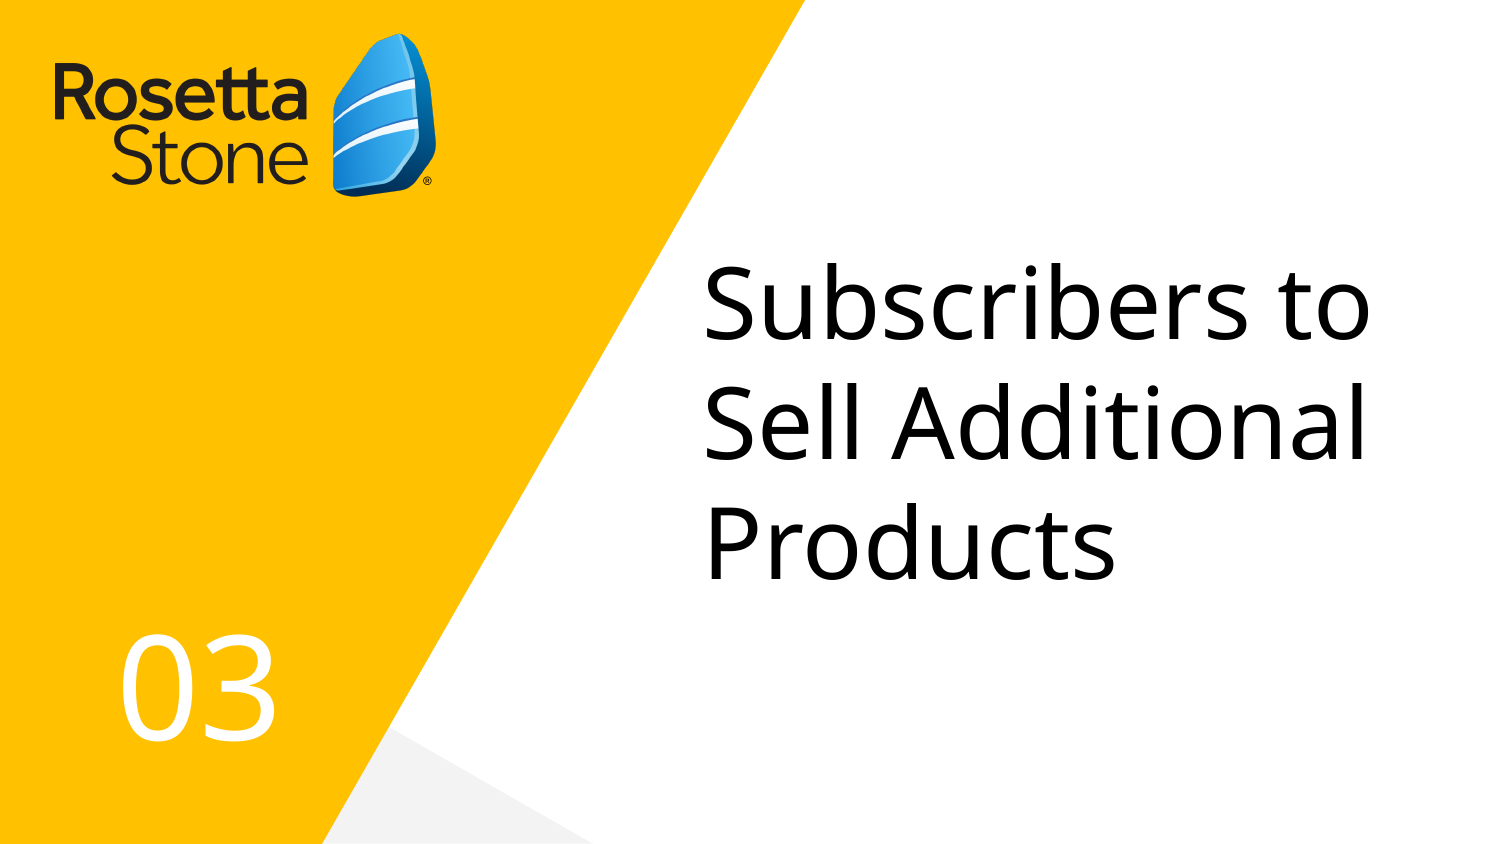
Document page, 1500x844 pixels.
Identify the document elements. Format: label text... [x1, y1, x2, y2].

title 03 [101, 622, 370, 785]
picture [55, 33, 436, 197]
title Subscribers to Sell Additional Products [687, 225, 1491, 619]
